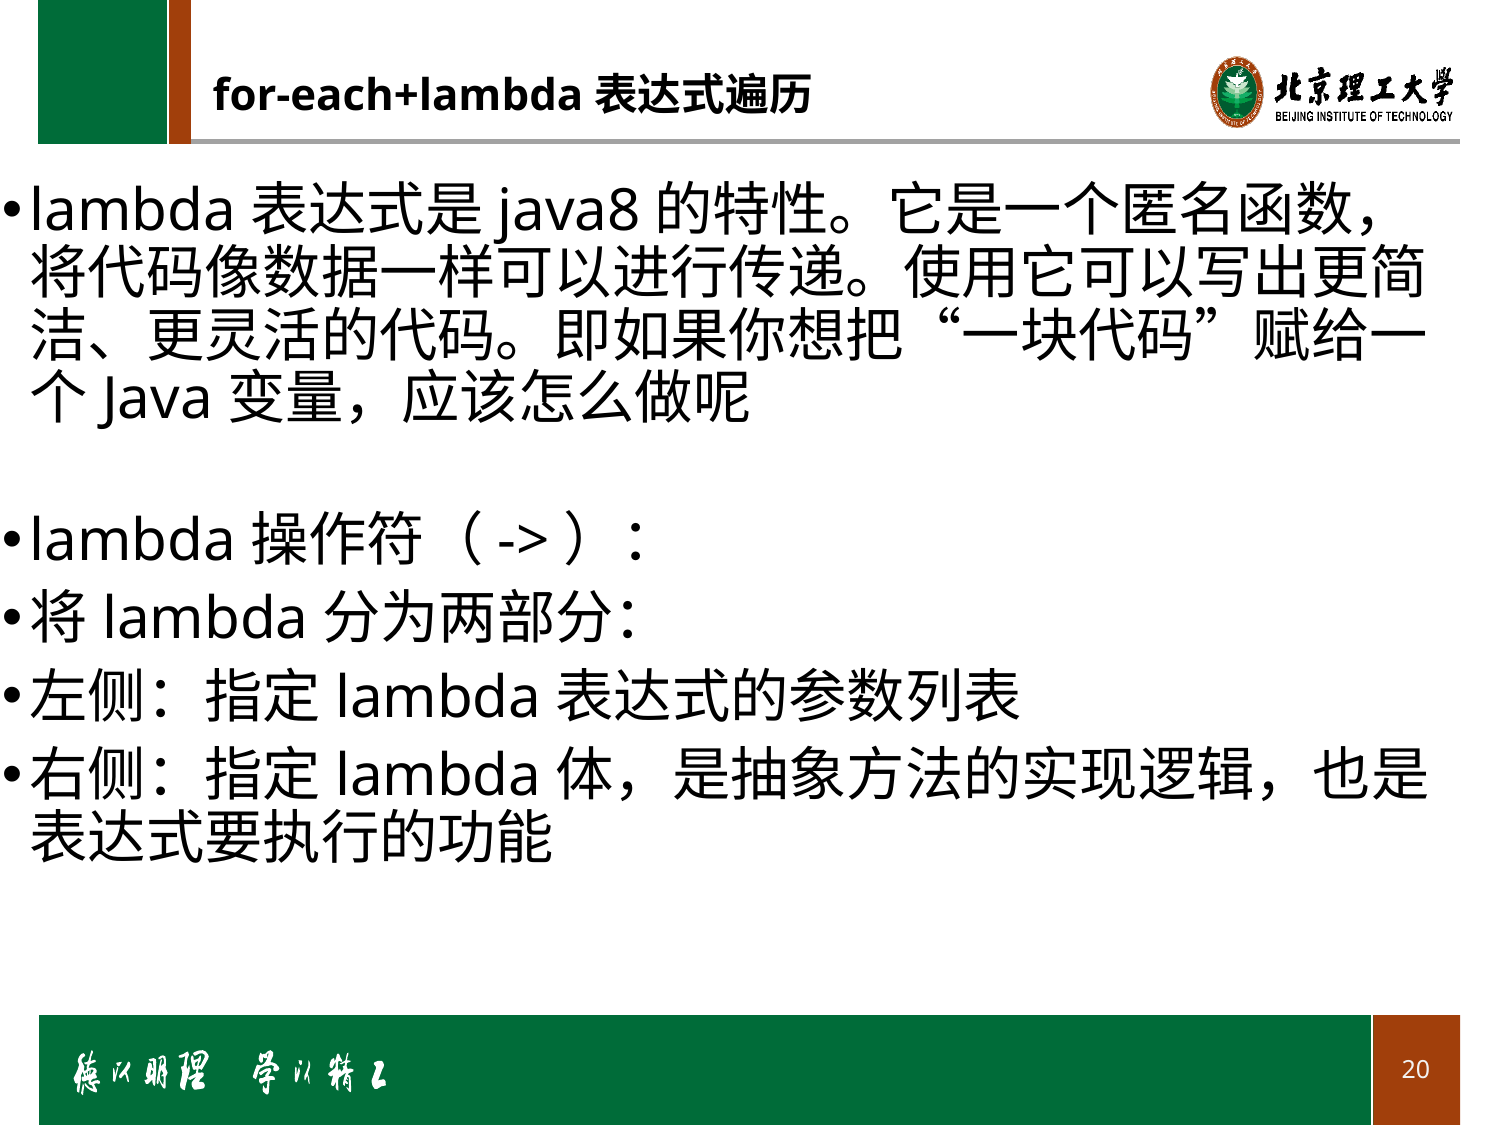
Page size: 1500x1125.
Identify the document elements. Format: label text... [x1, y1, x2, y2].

title for-each+lambda表达式遍历 [197, 64, 1262, 128]
list lambda表达式是java8的特性。它是一个匿名函数，将代码像数据一样可以进行传递。使用它可以写出更简洁、更灵活的代码。即如果你想把“一块代码”赋给一个Java变量，应该怎么做呢 lambda操作符（->）： 将lambda分为两部分： 左侧：指定lambda表达式的参数列表 右侧：指定lambda体，是抽象方法的实现逻辑，也是表达式要执行的功能 [0, 172, 1473, 1010]
picture [1210, 56, 1453, 128]
